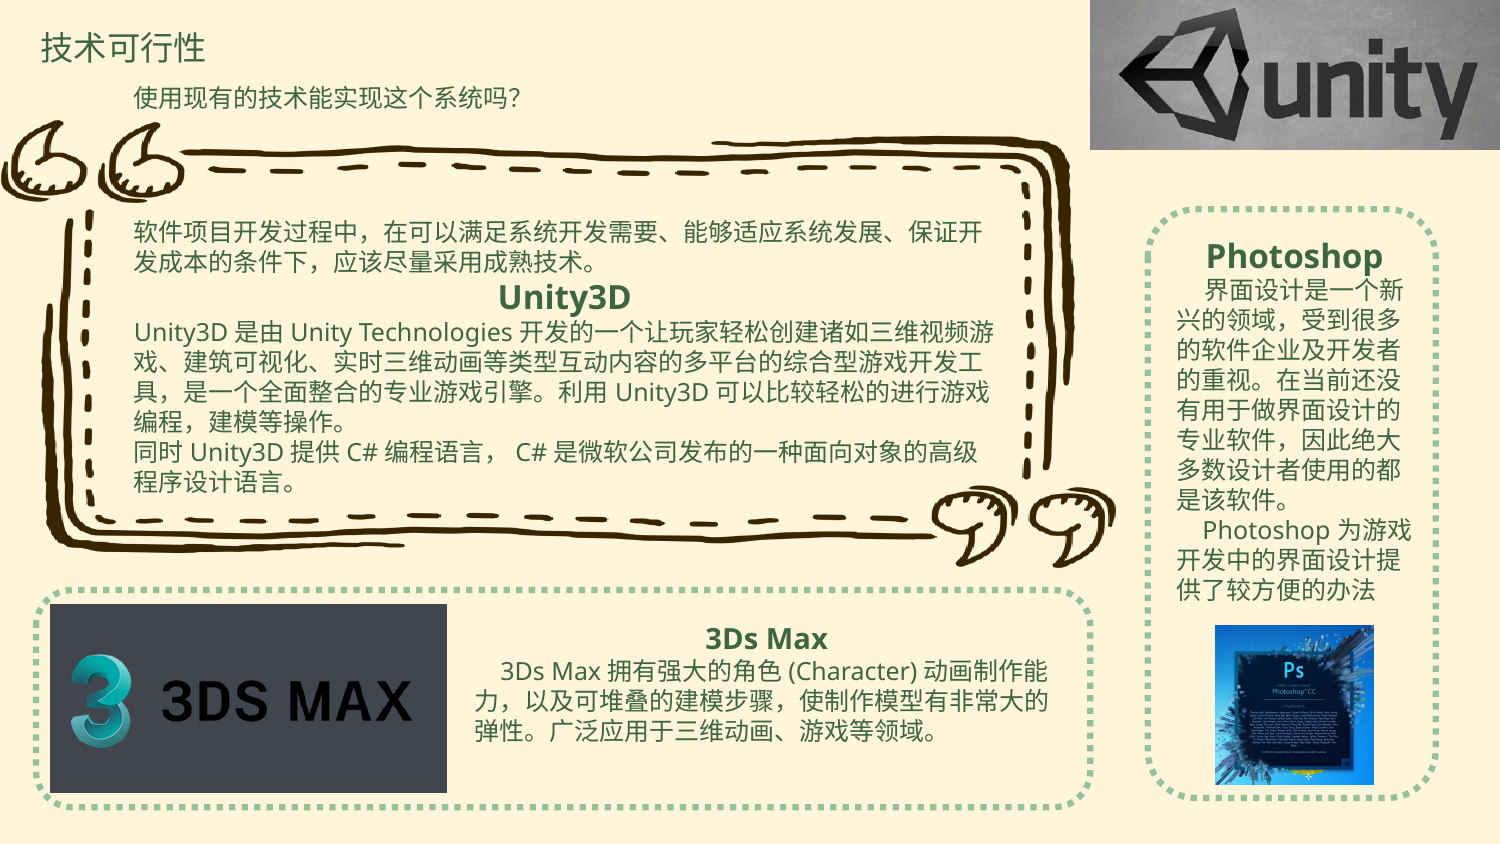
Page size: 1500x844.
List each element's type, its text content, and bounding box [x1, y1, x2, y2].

text_box 技术可行性 [25, 19, 222, 75]
text_box 3Ds Max 3Ds Max拥有强大的角色(Character)动画制作能力，以及可堆叠的建模步骤，使制作模型有非常大的弹性。广泛应用于三维动画、游戏等领域。 [459, 612, 1074, 783]
text_box [33, 587, 1093, 810]
picture [1215, 625, 1374, 785]
picture [1, 0, 1500, 568]
text_box 使用现有的技术能实现这个系统吗？ [119, 75, 810, 118]
text_box [1145, 207, 1438, 801]
picture [50, 604, 447, 793]
text_box Photoshop 界面设计是一个新兴的领域，受到很多的软件企业及开发者的重视。在当前还没有用于做界面设计的专业软件，因此绝大多数设计者使用的都是该软件。 Photoshop为游戏开发中的界面设计提供了较方便的办法 [1161, 227, 1428, 612]
